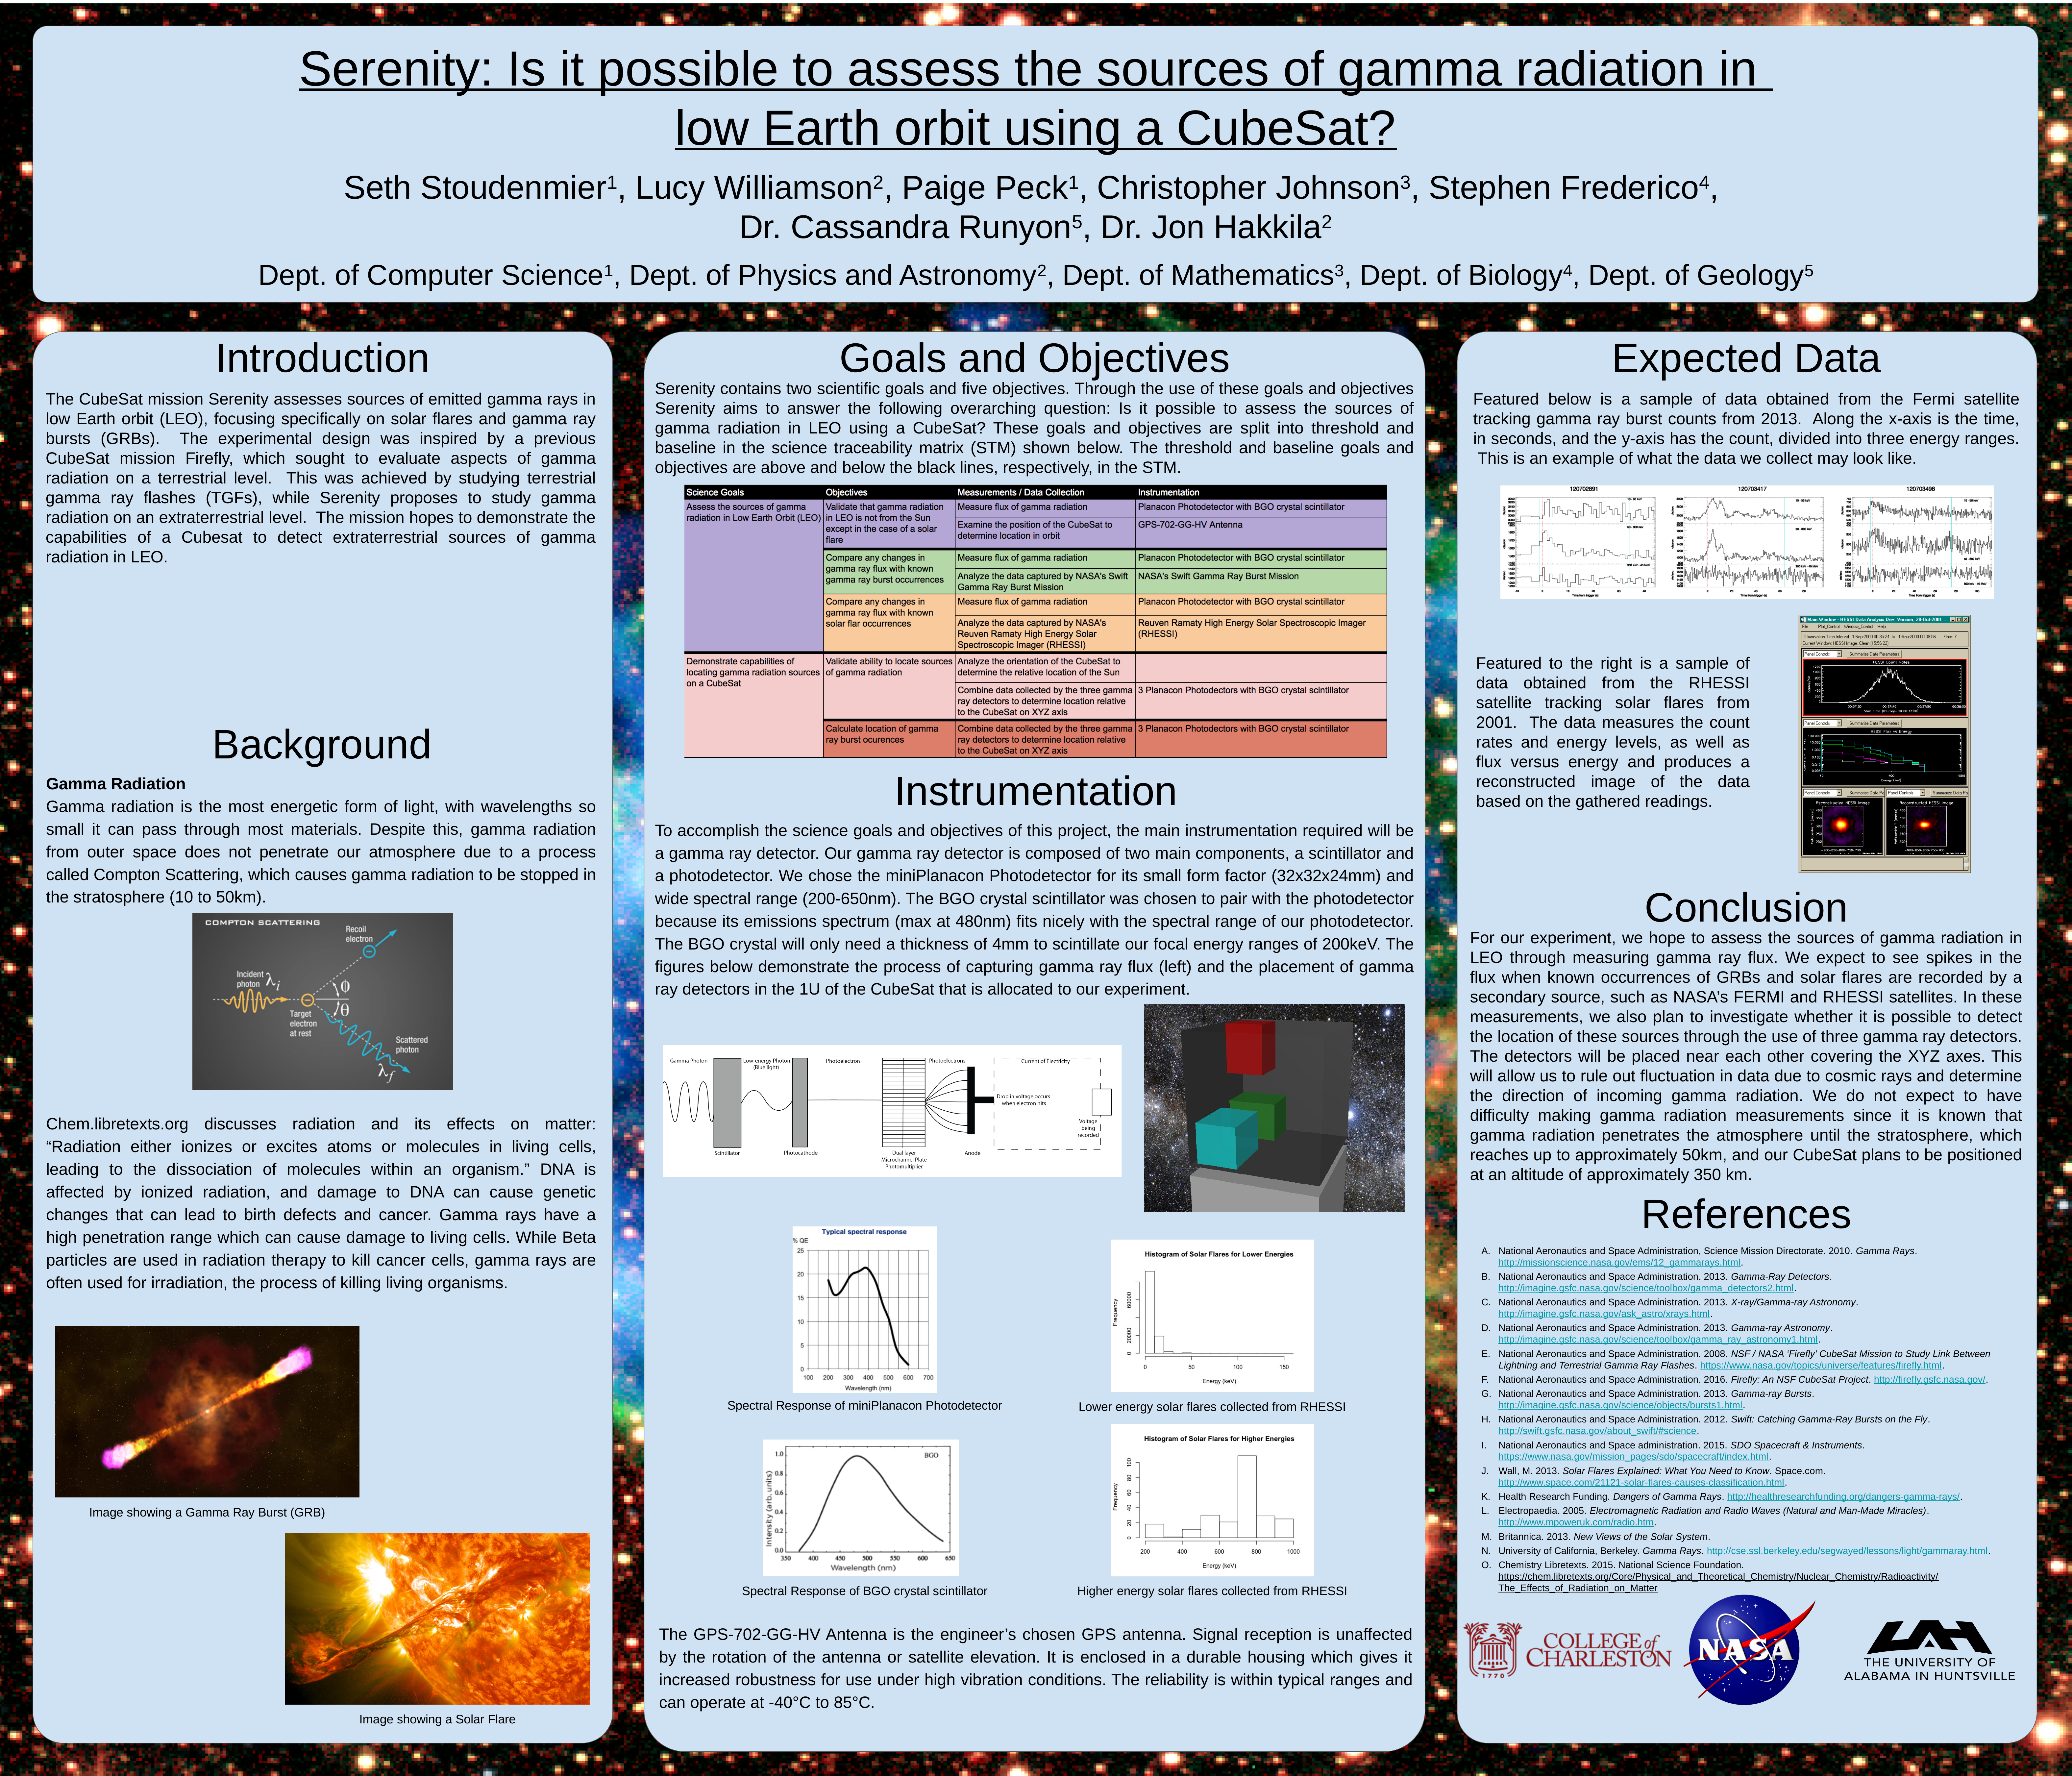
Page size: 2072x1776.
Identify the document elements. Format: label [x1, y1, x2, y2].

picture [0, 2, 2072, 1776]
text_box [1060, 1240, 1365, 1420]
text_box [708, 1439, 1021, 1605]
text_box [712, 1226, 1017, 1419]
text_box [1060, 1424, 1365, 1605]
